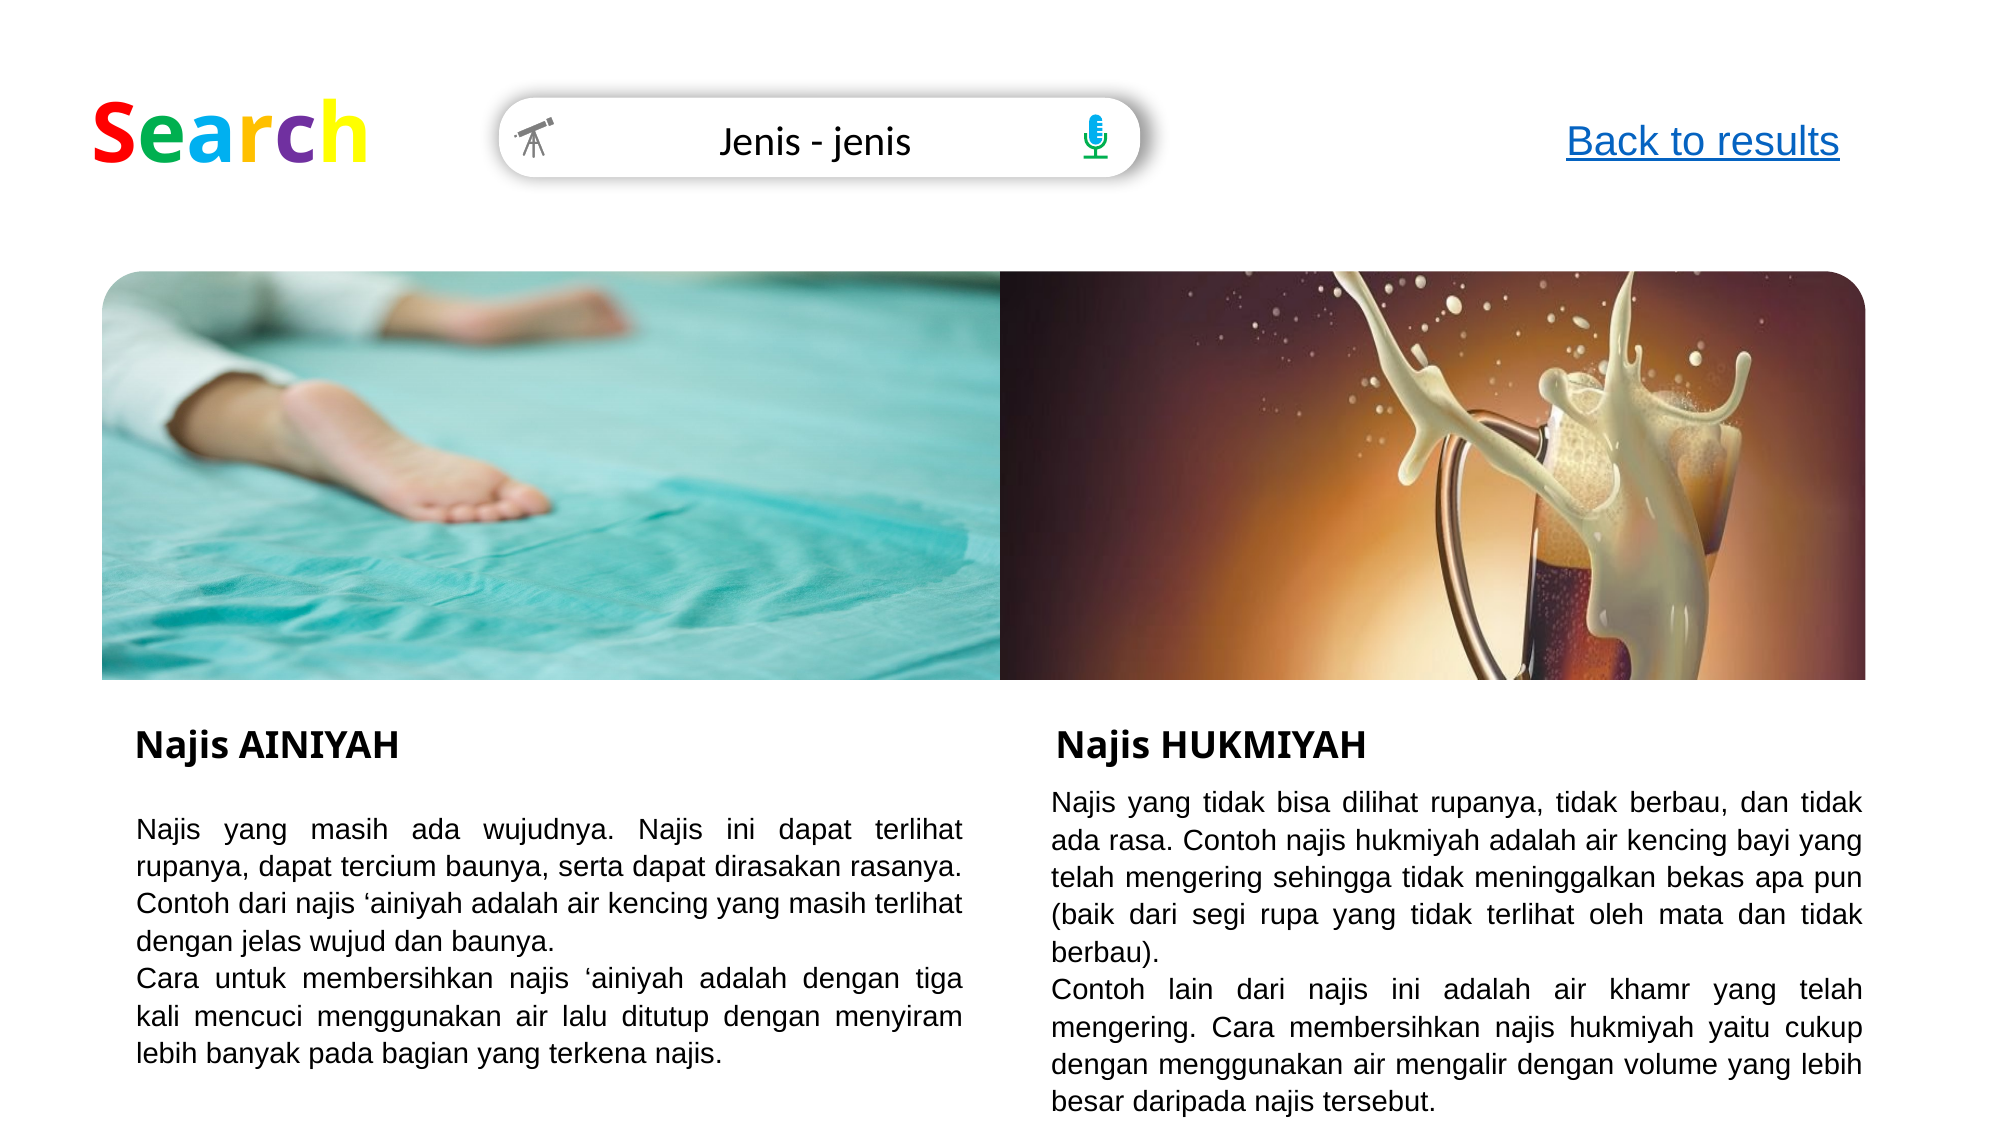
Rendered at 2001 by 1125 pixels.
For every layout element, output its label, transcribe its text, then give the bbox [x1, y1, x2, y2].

text_box Najis HUKMIYAH [1040, 713, 1595, 773]
text_box Back to results [1541, 106, 1866, 172]
text_box Najis AINIYAH [119, 713, 594, 773]
text_box [1001, 270, 1867, 681]
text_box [498, 97, 1141, 178]
text_box Najis yang tidak bisa dilihat rupanya, tidak berbau, dan tidak ada rasa. Contoh najis hukmiyah adalah air kencing bayi yang telah mengering sehingga tidak meninggalkan bekas apa pun (baik dari segi rupa yang tidak terlihat oleh mata dan tidak berbau). Contoh lain dari najis ini adalah air khamr yang telah mengering. Cara membersihkan najis hukmiyah yaitu cukup dengan menggunakan air mengalir dengan volume yang lebih besar daripada najis tersebut. [1021, 773, 1879, 1125]
text_box [101, 270, 1001, 681]
text_box Najis yang masih ada wujudnya. Najis ini dapat terlihat rupanya, dapat tercium baunya, serta dapat dirasakan rasanya. Contoh dari najis ‘ainiyah adalah air kencing yang masih terlihat dengan jelas wujud dan baunya. Cara untuk membersihkan najis ‘ainiyah adalah dengan tiga kali mencuci menggunakan air lalu ditutup dengan menyiram lebih banyak pada bagian yang terkena najis. [121, 800, 979, 1125]
text_box Search [76, 71, 535, 187]
